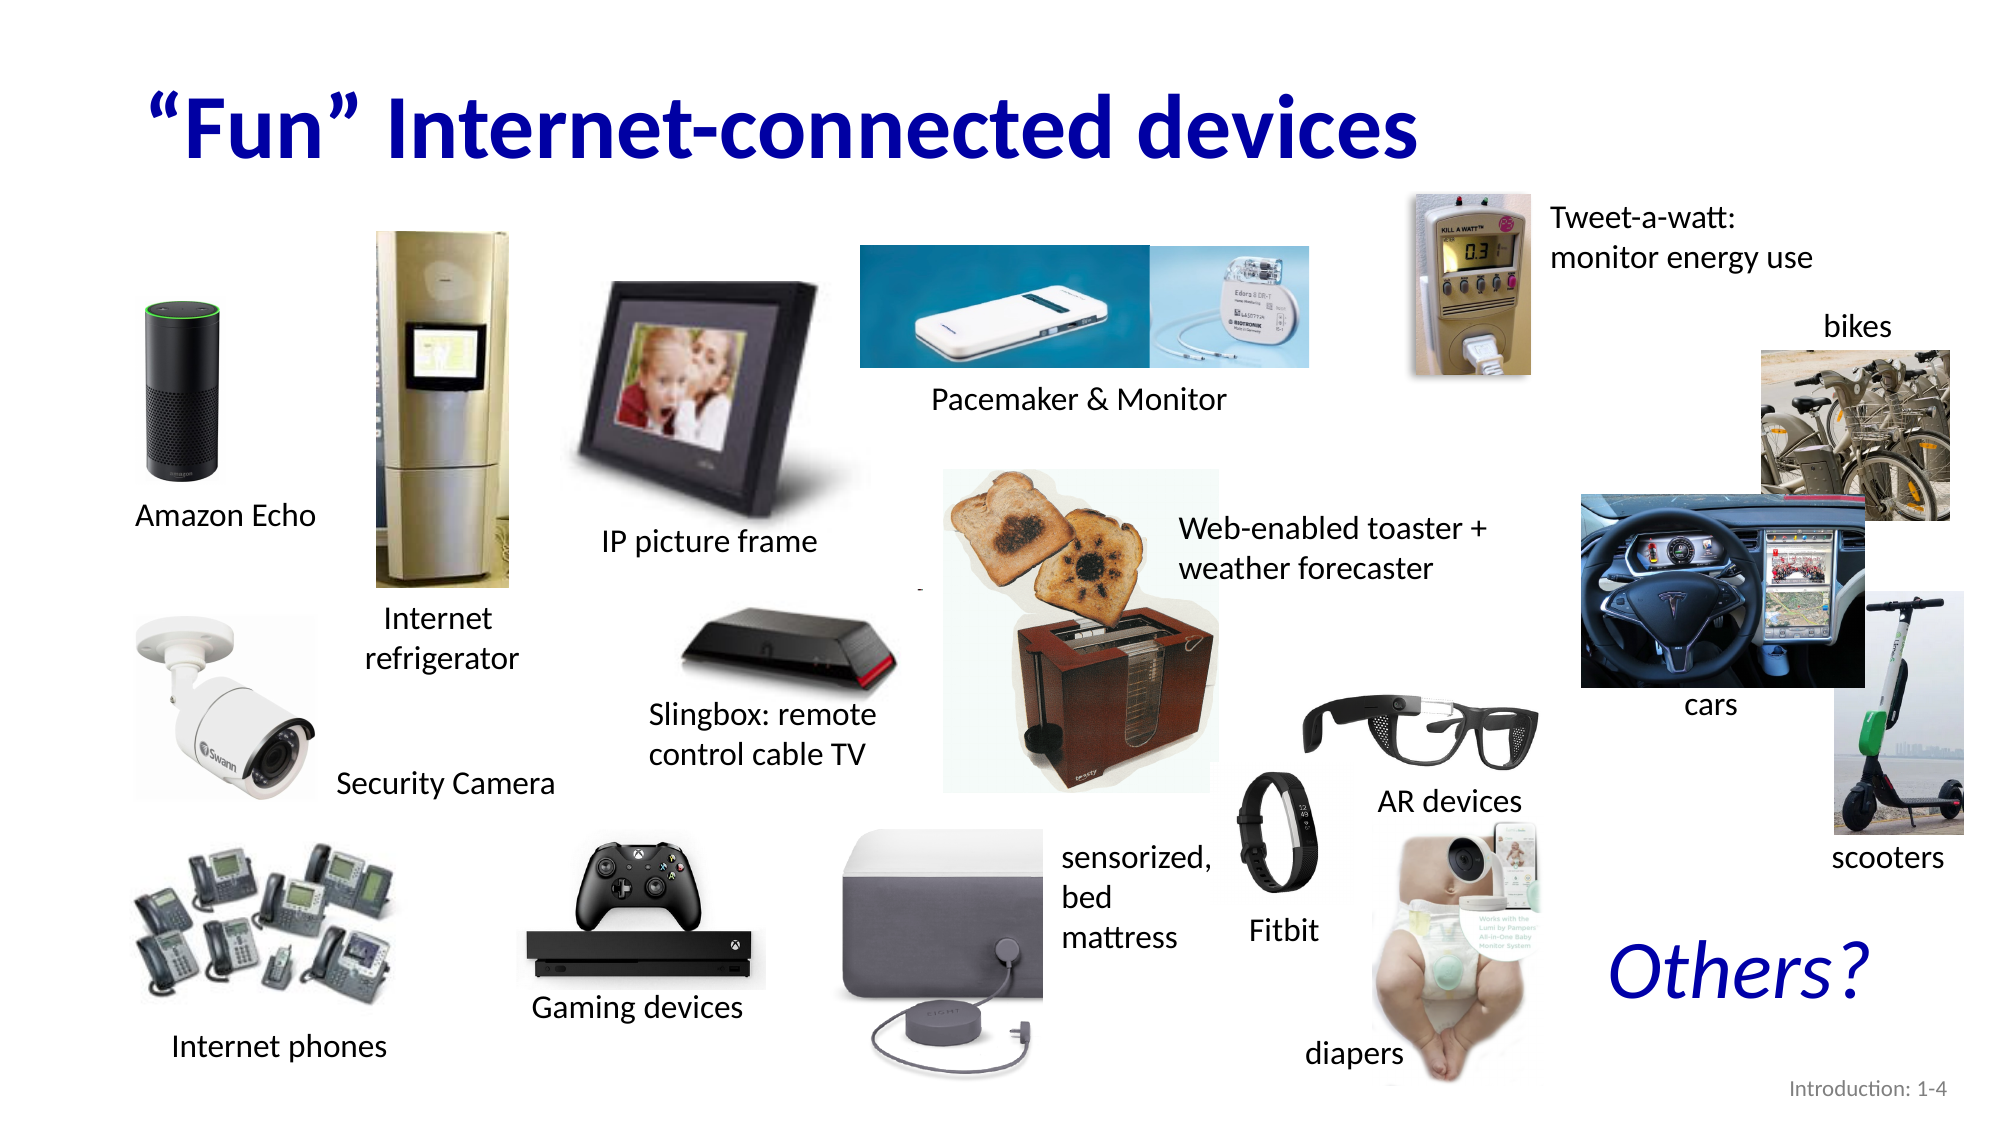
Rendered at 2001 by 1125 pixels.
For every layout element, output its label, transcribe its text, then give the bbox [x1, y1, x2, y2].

slide_number Introduction: 1-‹#› [1512, 1056, 1963, 1117]
text_box Others? [1835, 907, 1891, 1023]
title “Fun” Internet-connected devices [129, 55, 1855, 202]
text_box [859, 245, 1546, 1087]
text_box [1581, 296, 1965, 884]
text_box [516, 829, 767, 1034]
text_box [118, 187, 1833, 1084]
